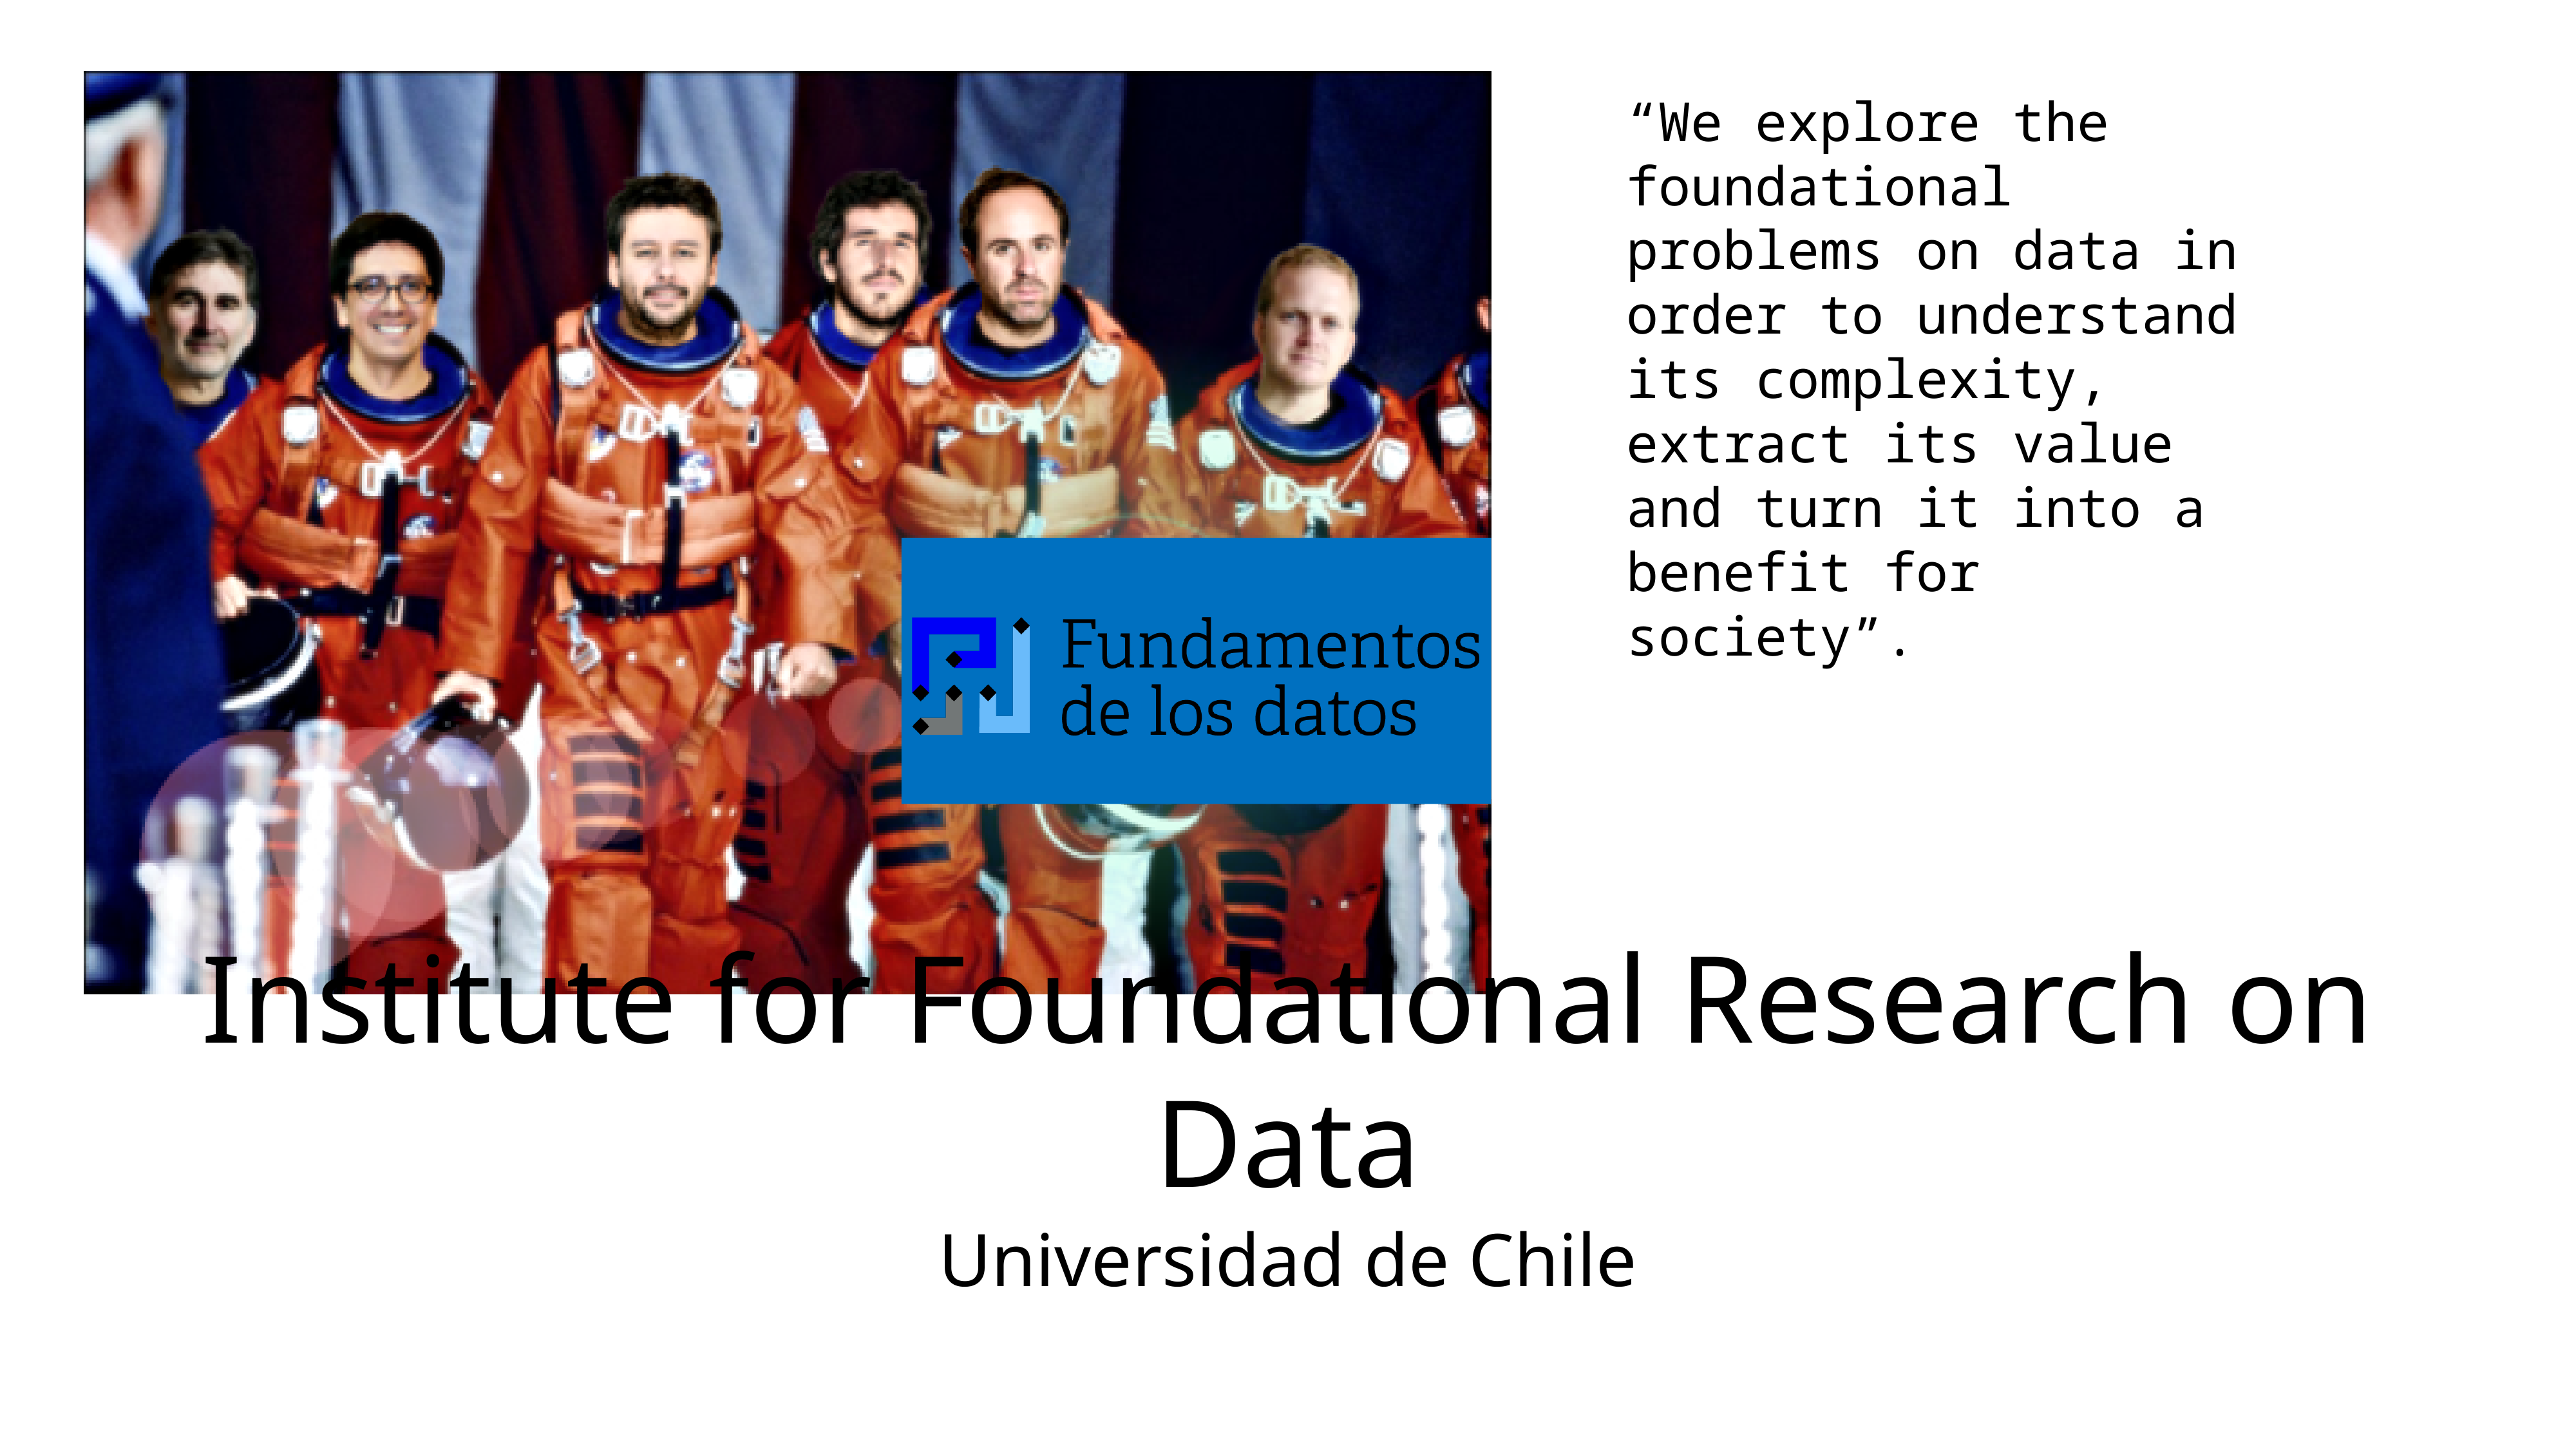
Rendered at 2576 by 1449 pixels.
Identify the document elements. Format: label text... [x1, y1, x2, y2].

text_box “We explore the foundational problems on data in order to understand its complexity, extract its value and turn it into a benefit for society”. [1616, 82, 2307, 672]
list Universidad de Chile [66, 1208, 2510, 1377]
title Institute for Foundational Research on Data [66, 1004, 2510, 1208]
picture [84, 71, 1642, 994]
